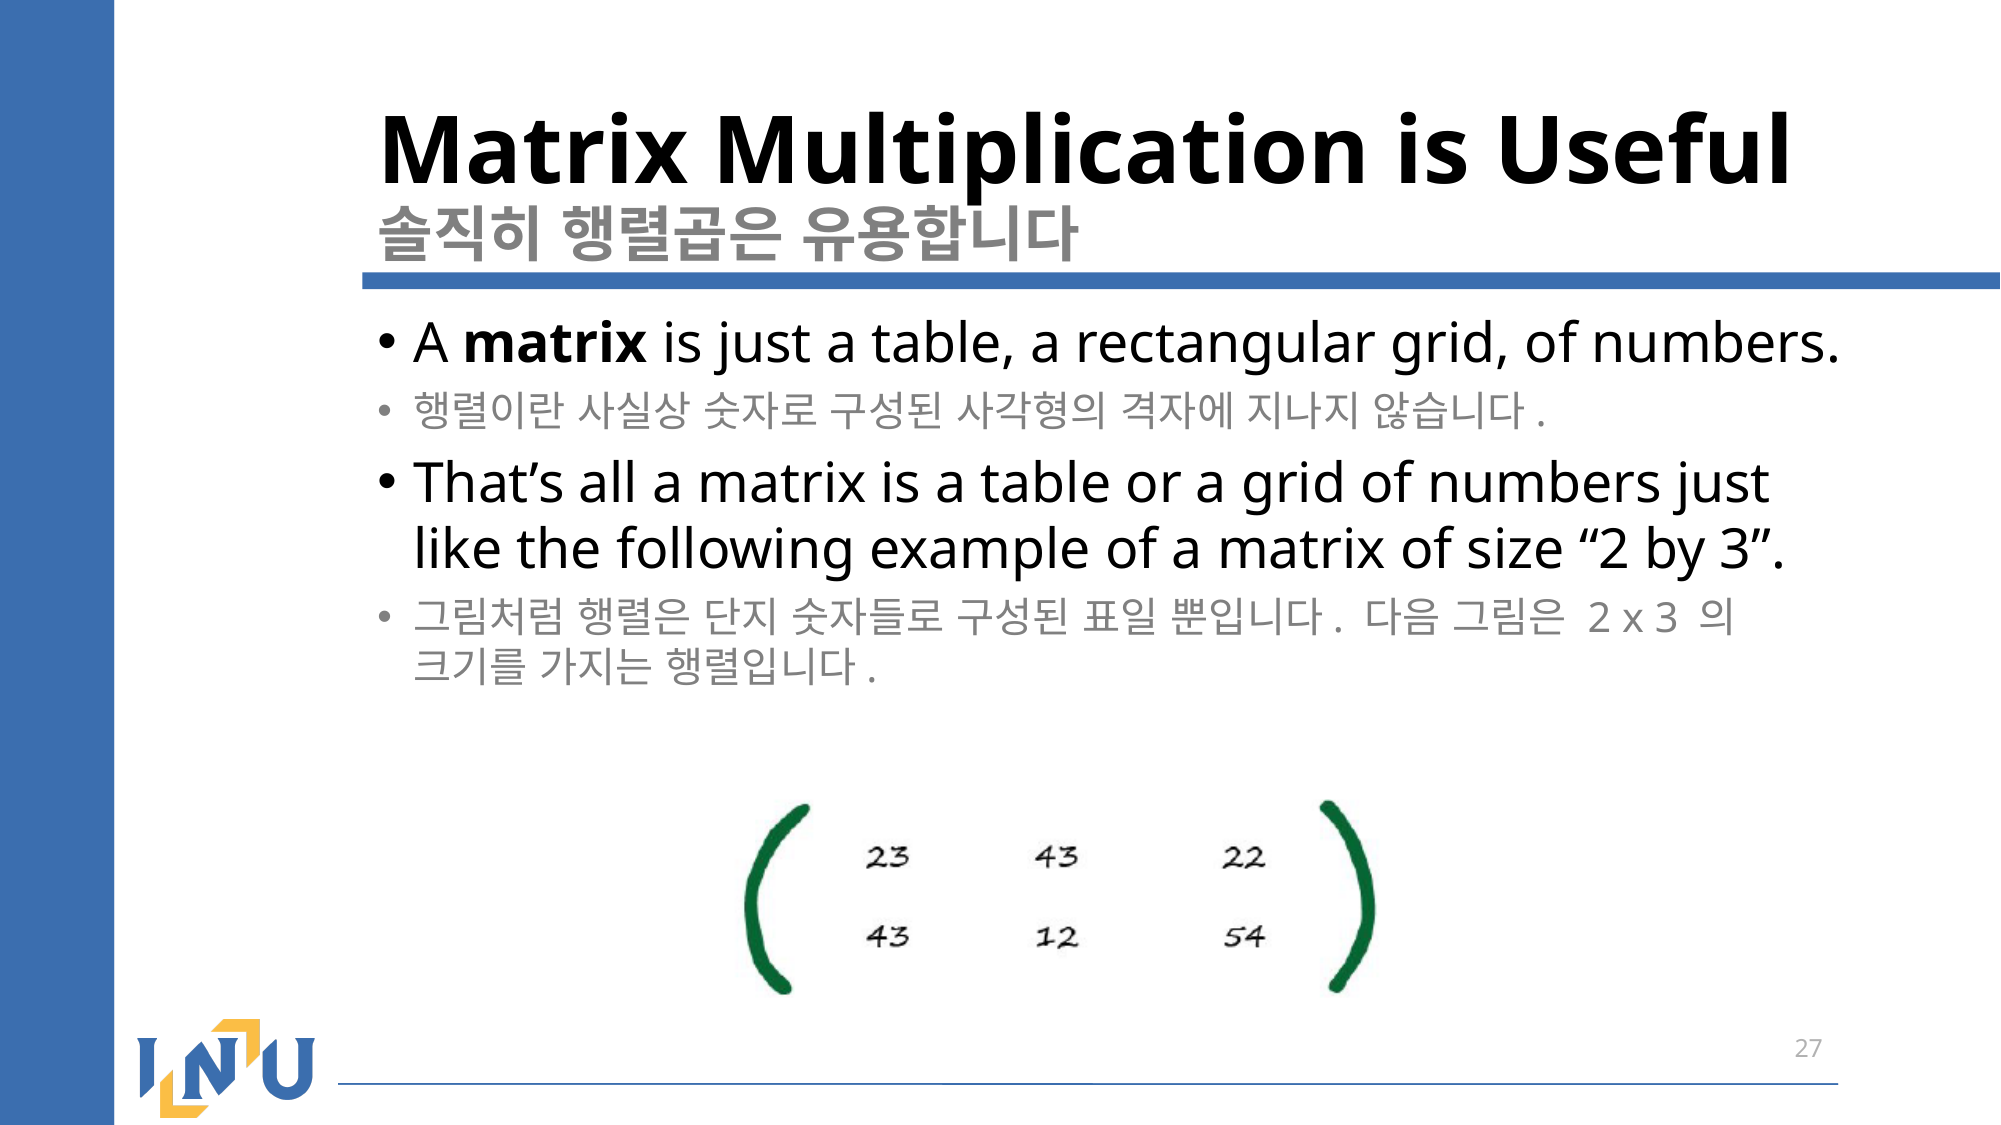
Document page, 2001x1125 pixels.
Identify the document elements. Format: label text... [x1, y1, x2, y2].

list A matrix is just a table, a rectangular grid, of numbers. 행렬이란 사실상 숫자로 구성된 사각형의 격자에 지나지 않습니다. That’s all a matrix is a table or a grid of numbers just like the following example of a matrix of size “2 by 3”. 그림처럼 행렬은 단지 숫자들로 구성된 표일 뿐입니다. 다음 그림은 2 x 3 의 크기를 가지는 행렬입니다. [362, 299, 1863, 724]
slide_number 27 [1388, 1019, 1839, 1080]
picture [693, 787, 1422, 1020]
text_box Matrix Multiplication is Useful 솔직히 행렬곱은 유용합니다 [362, 91, 2000, 281]
